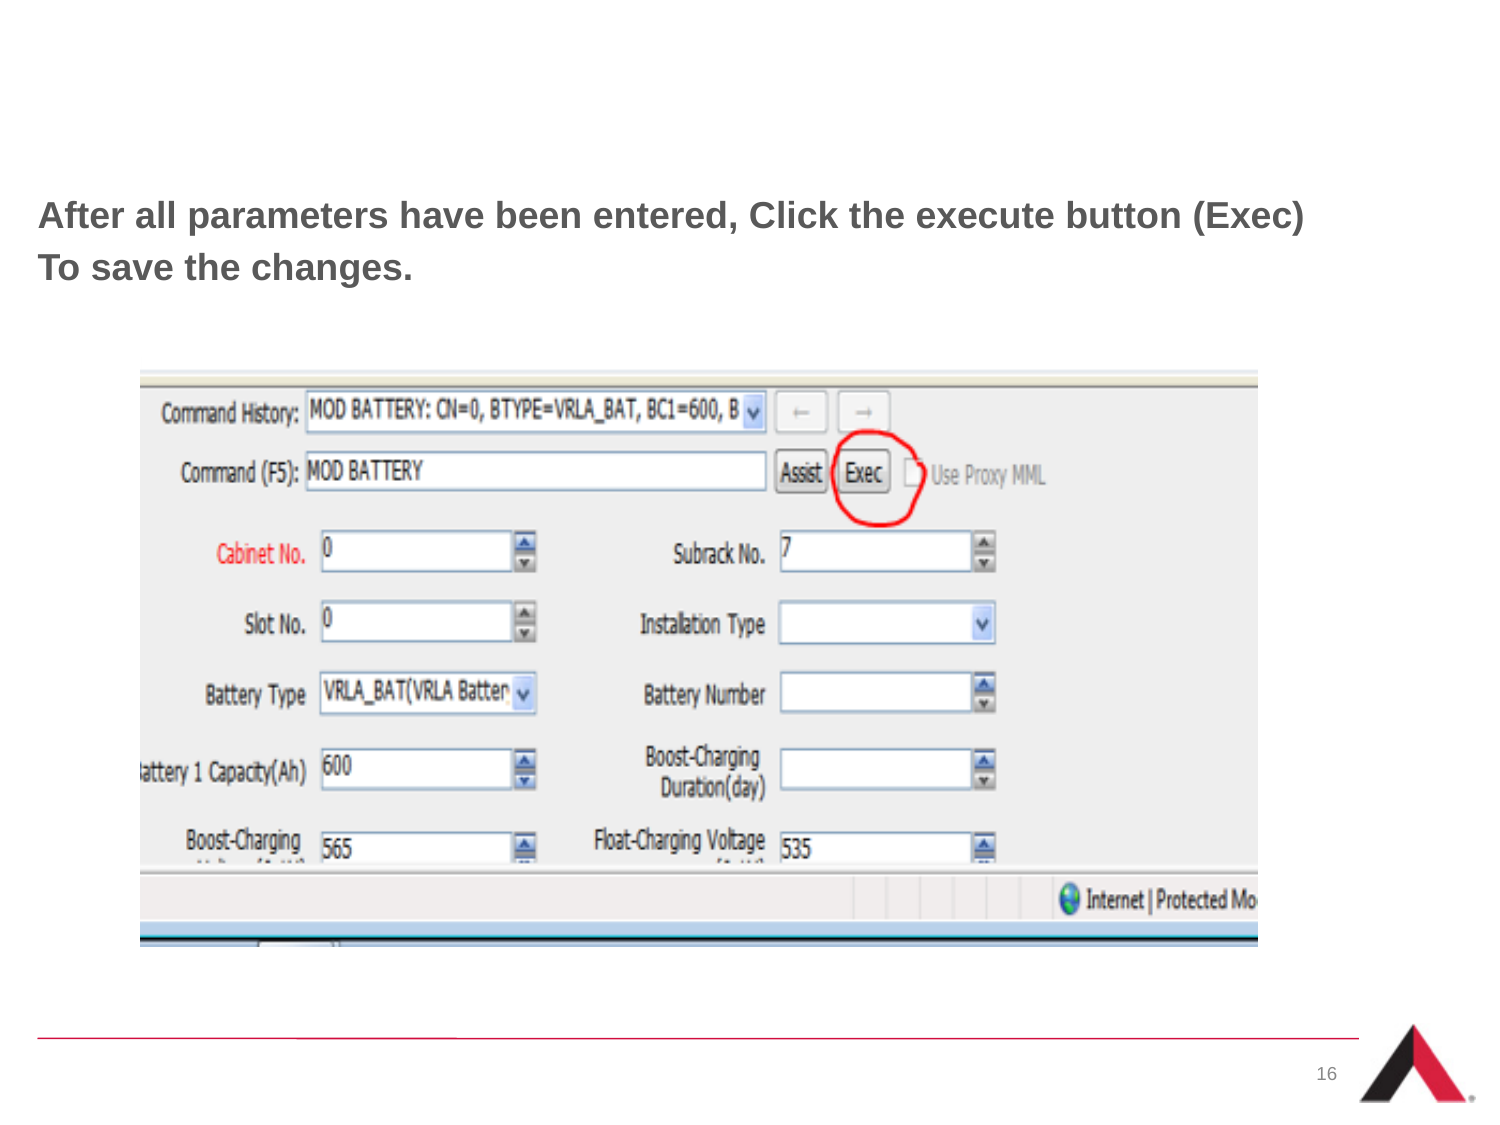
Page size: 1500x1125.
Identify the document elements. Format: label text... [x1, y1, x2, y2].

picture [140, 357, 1258, 947]
list After all parameters have been entered, Click the execute button (Exec) To save the changes. [37, 183, 1463, 1003]
slide_number 16 [1074, 1042, 1338, 1103]
picture [1359, 1023, 1476, 1103]
